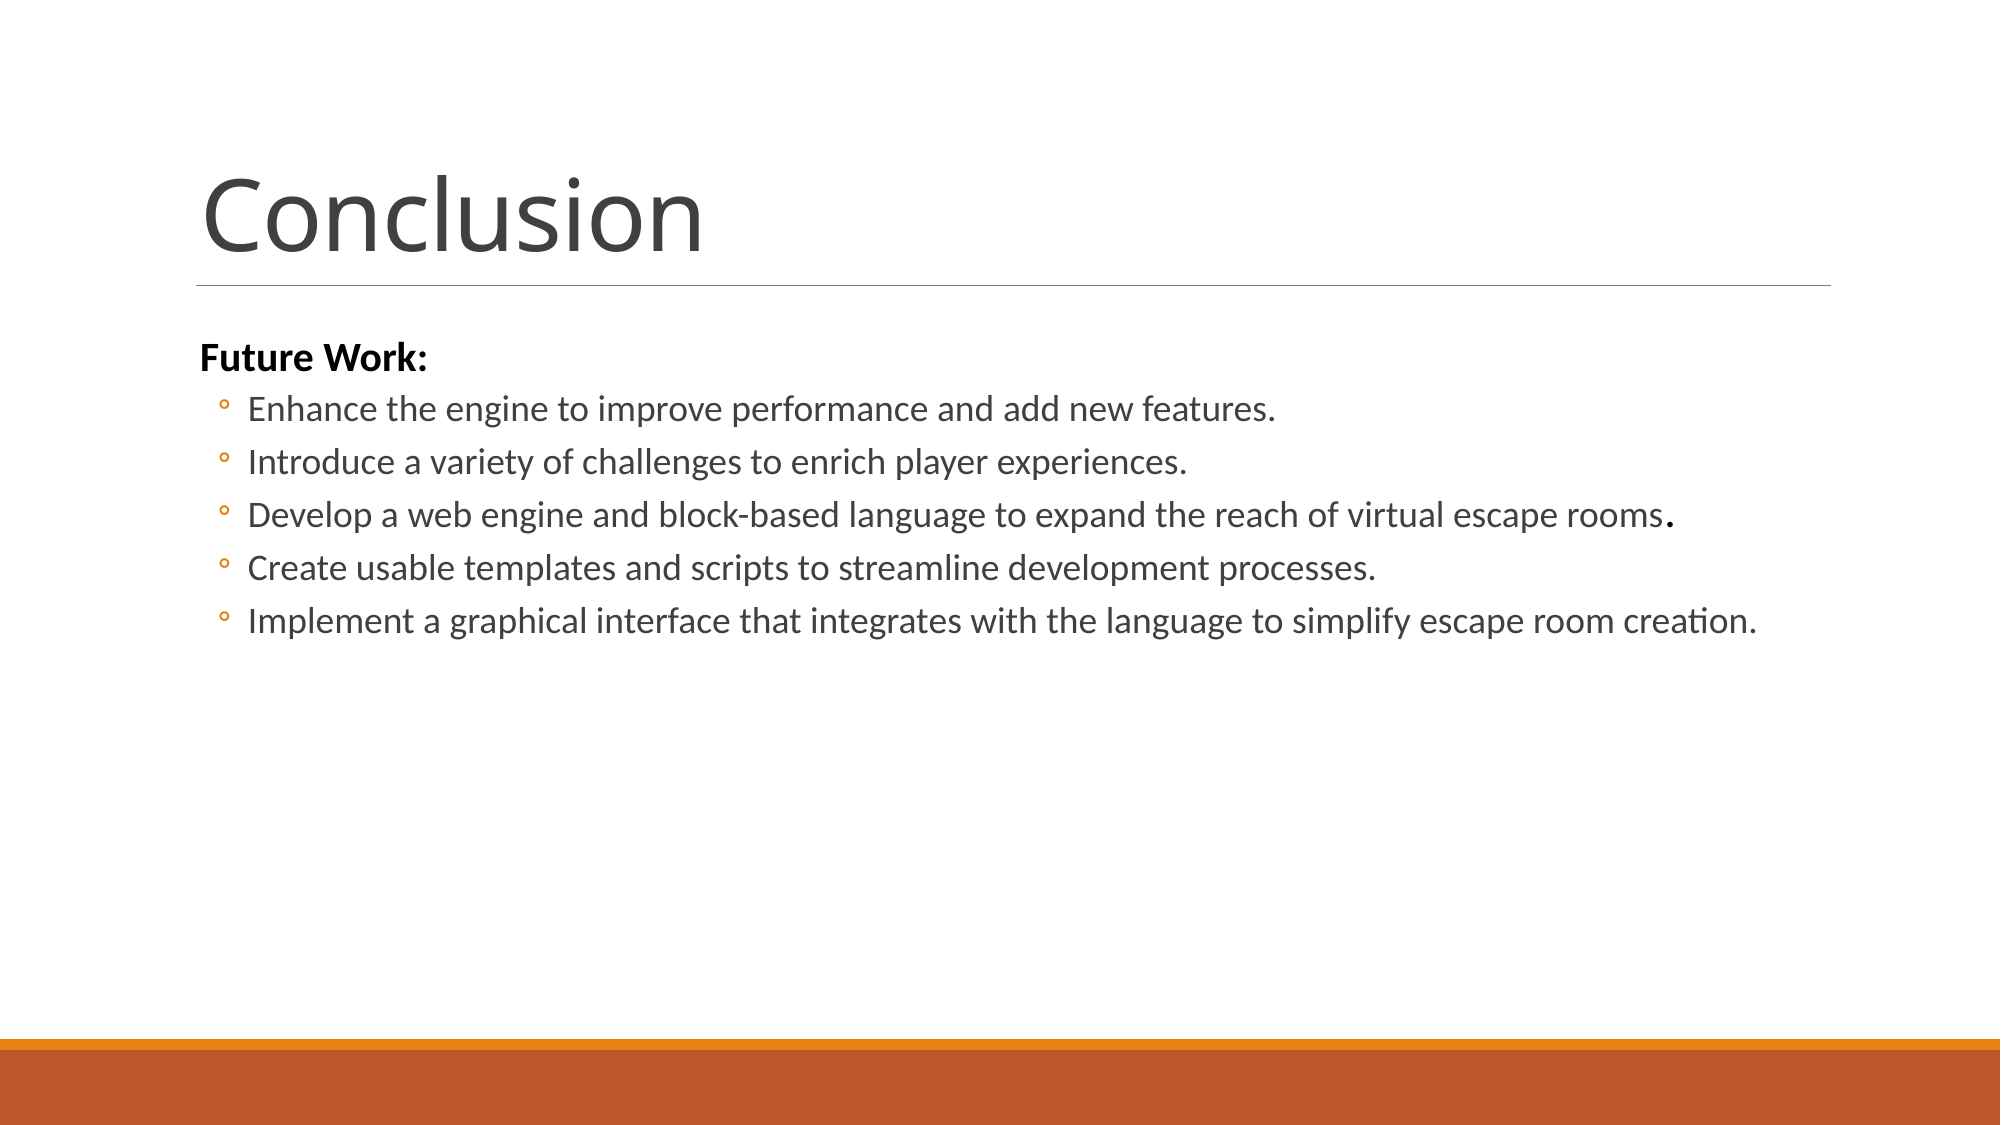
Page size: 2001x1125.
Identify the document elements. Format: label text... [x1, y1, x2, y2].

title Conclusion [184, 120, 1884, 280]
text_box Future Work: Enhance the engine to improve performance and add new features. Introduce a variety of challenges to enrich player experiences. Develop a web engine and block-based language to expand the reach of virtual escape rooms. Create usable templates and scripts to streamline development processes. Implement a graphical interface that integrates with the language to simplify escape room creation. [184, 327, 1903, 988]
